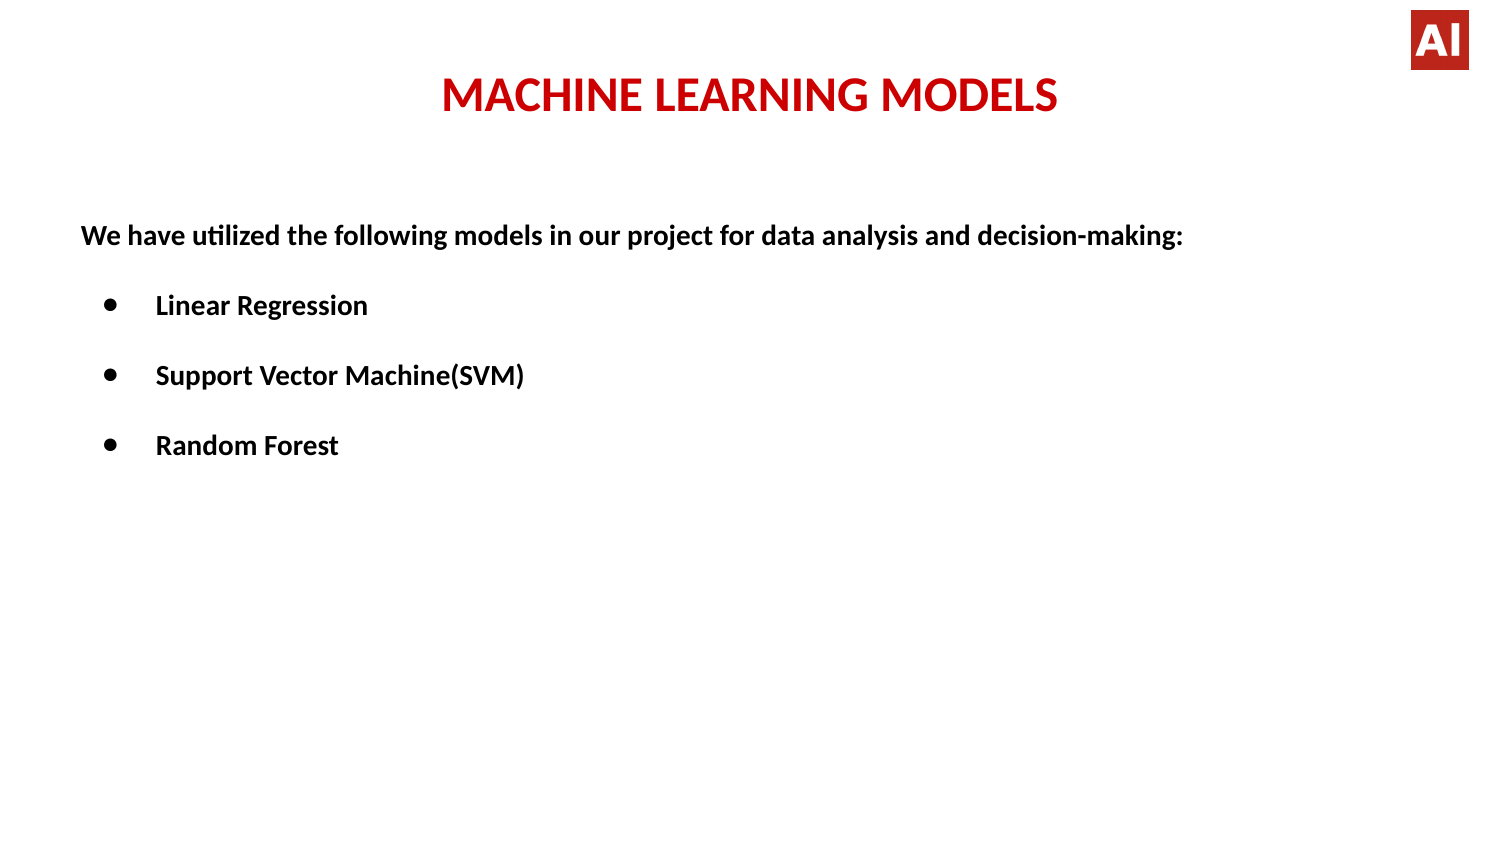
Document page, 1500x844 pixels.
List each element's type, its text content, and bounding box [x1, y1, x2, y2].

title MACHINE LEARNING MODELS [51, 39, 1449, 137]
subtitle We have utilized the following models in our project for data analysis and decision-making: Linear Regression Support Vector Machine(SVM) Random Forest [65, 201, 1464, 631]
picture [1411, 10, 1469, 70]
